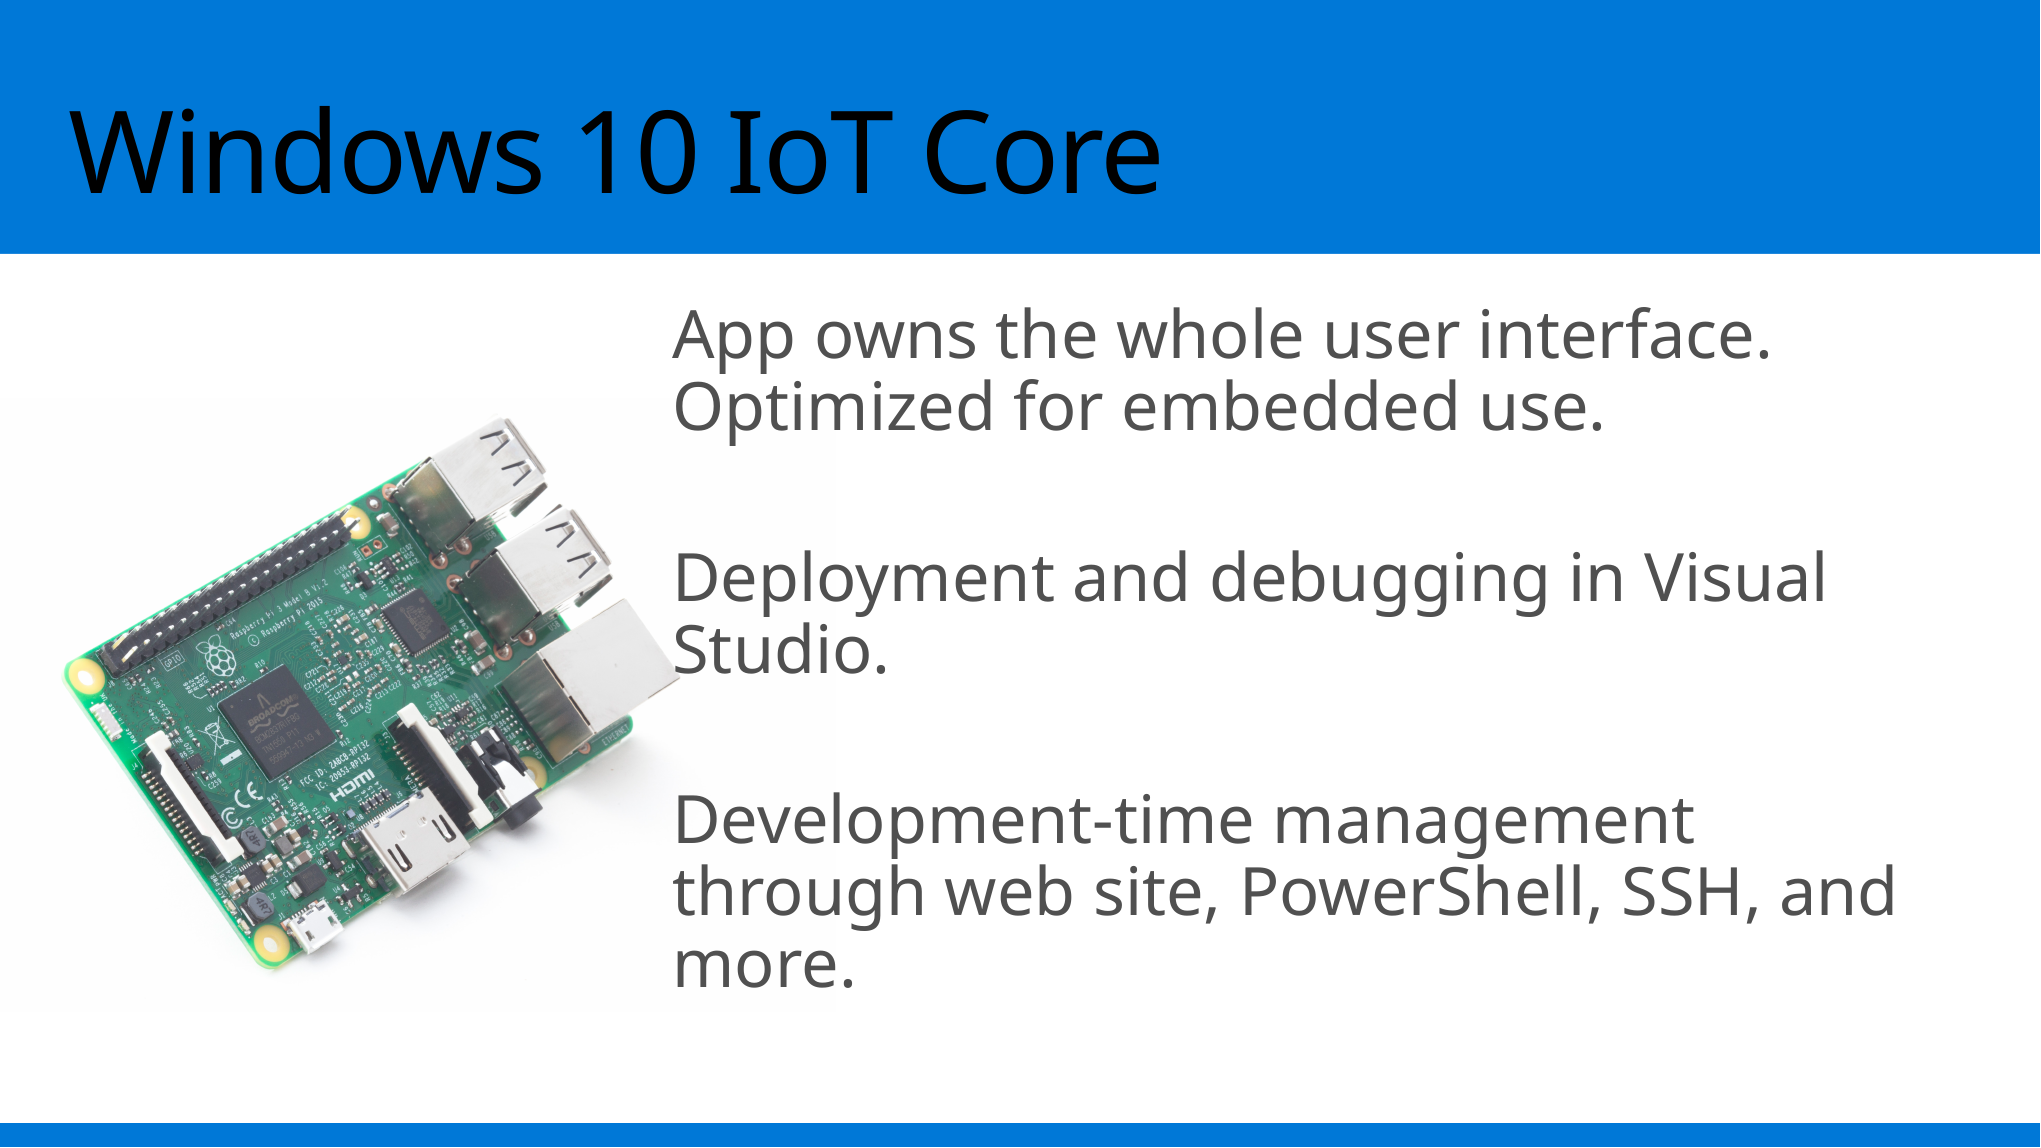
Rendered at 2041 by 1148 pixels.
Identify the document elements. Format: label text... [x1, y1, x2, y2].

title Windows 10 IoT Core [45, 79, 1996, 230]
picture [0, 398, 836, 1012]
text_box App owns the whole user interface. Optimized for embedded use. Deployment and debugging in Visual Studio. Development-time management through web site, PowerShell, SSH, and more. [657, 293, 1980, 1037]
text_box [0, 253, 2041, 1124]
